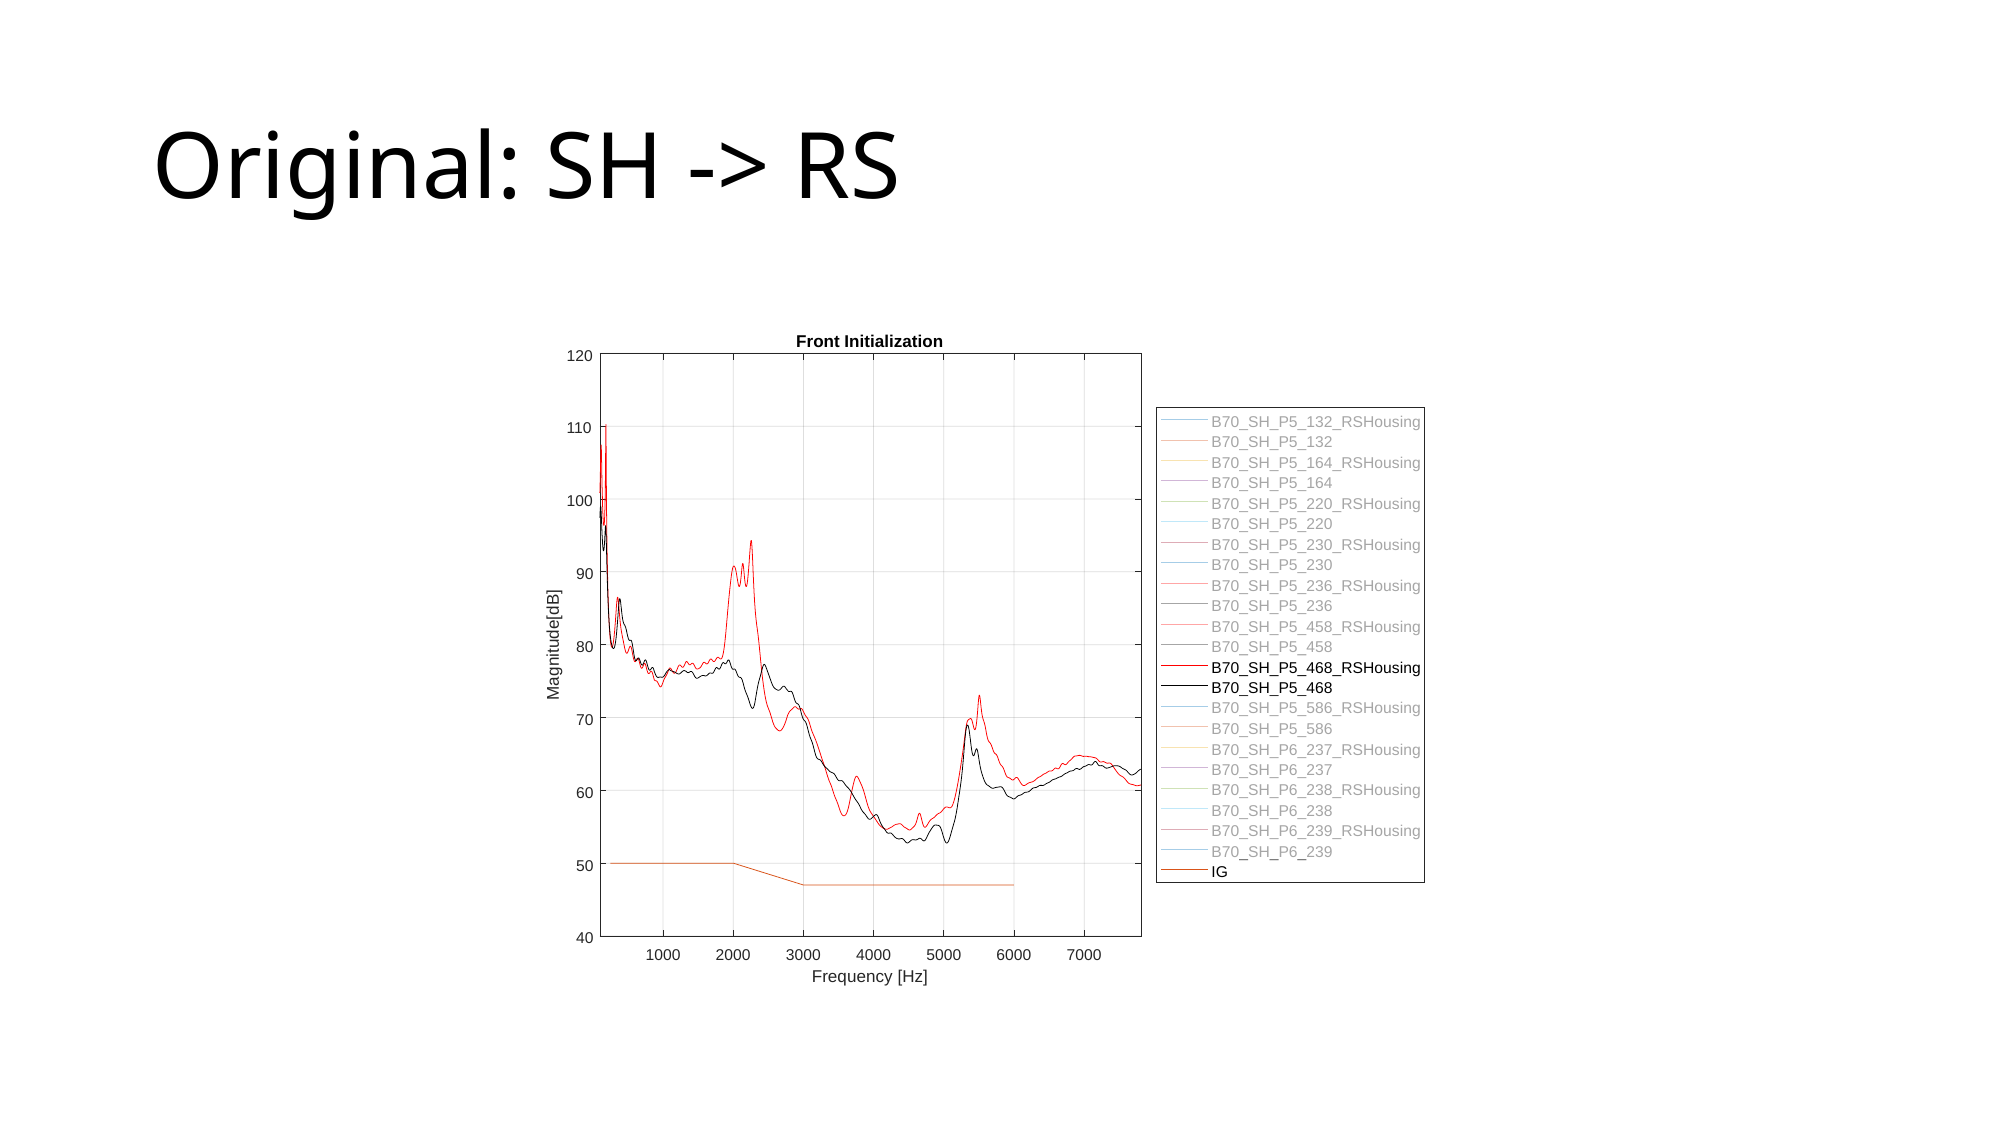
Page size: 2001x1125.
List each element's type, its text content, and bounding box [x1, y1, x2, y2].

title Original: SH -> RS [137, 59, 1863, 278]
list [509, 299, 1491, 1014]
